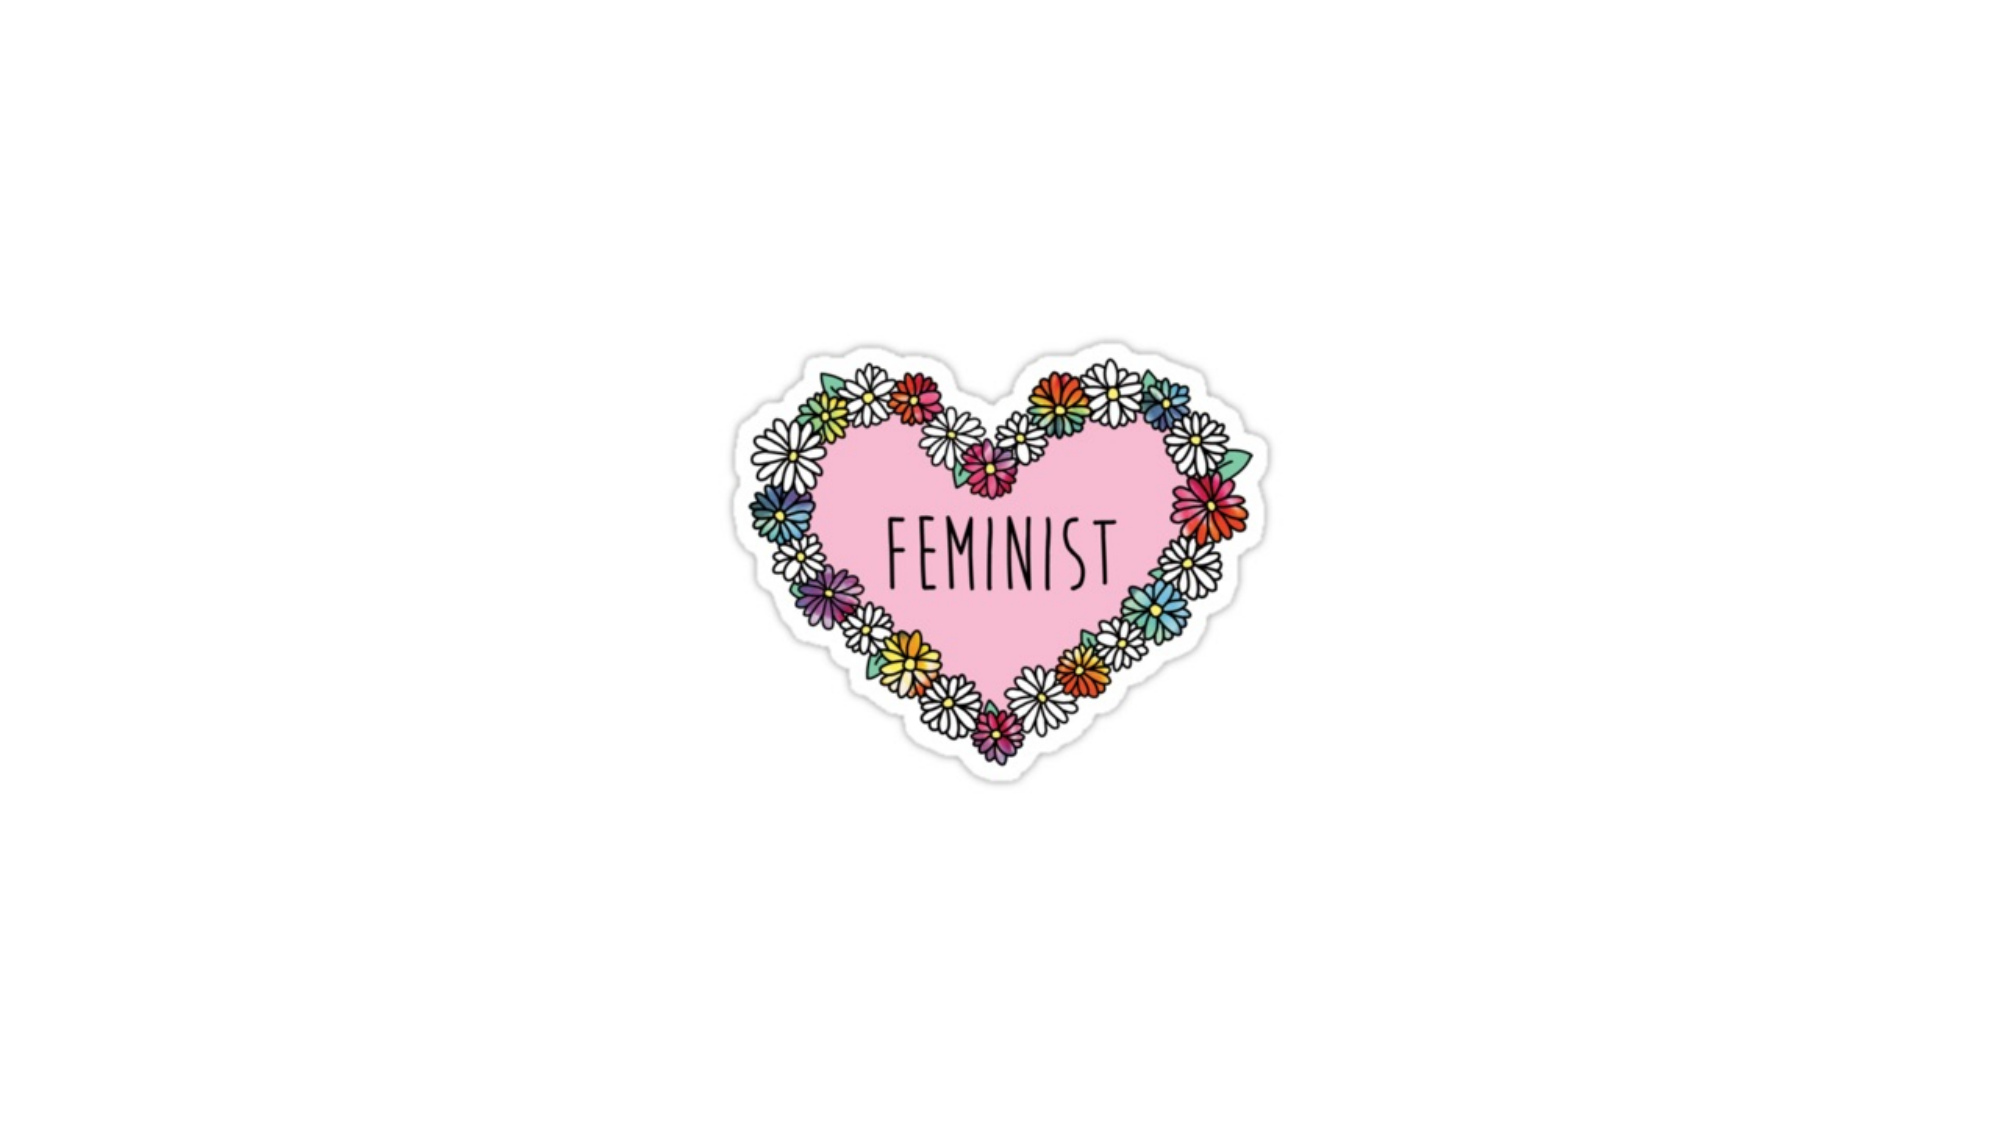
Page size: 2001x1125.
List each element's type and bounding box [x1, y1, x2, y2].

picture [706, 281, 1293, 844]
